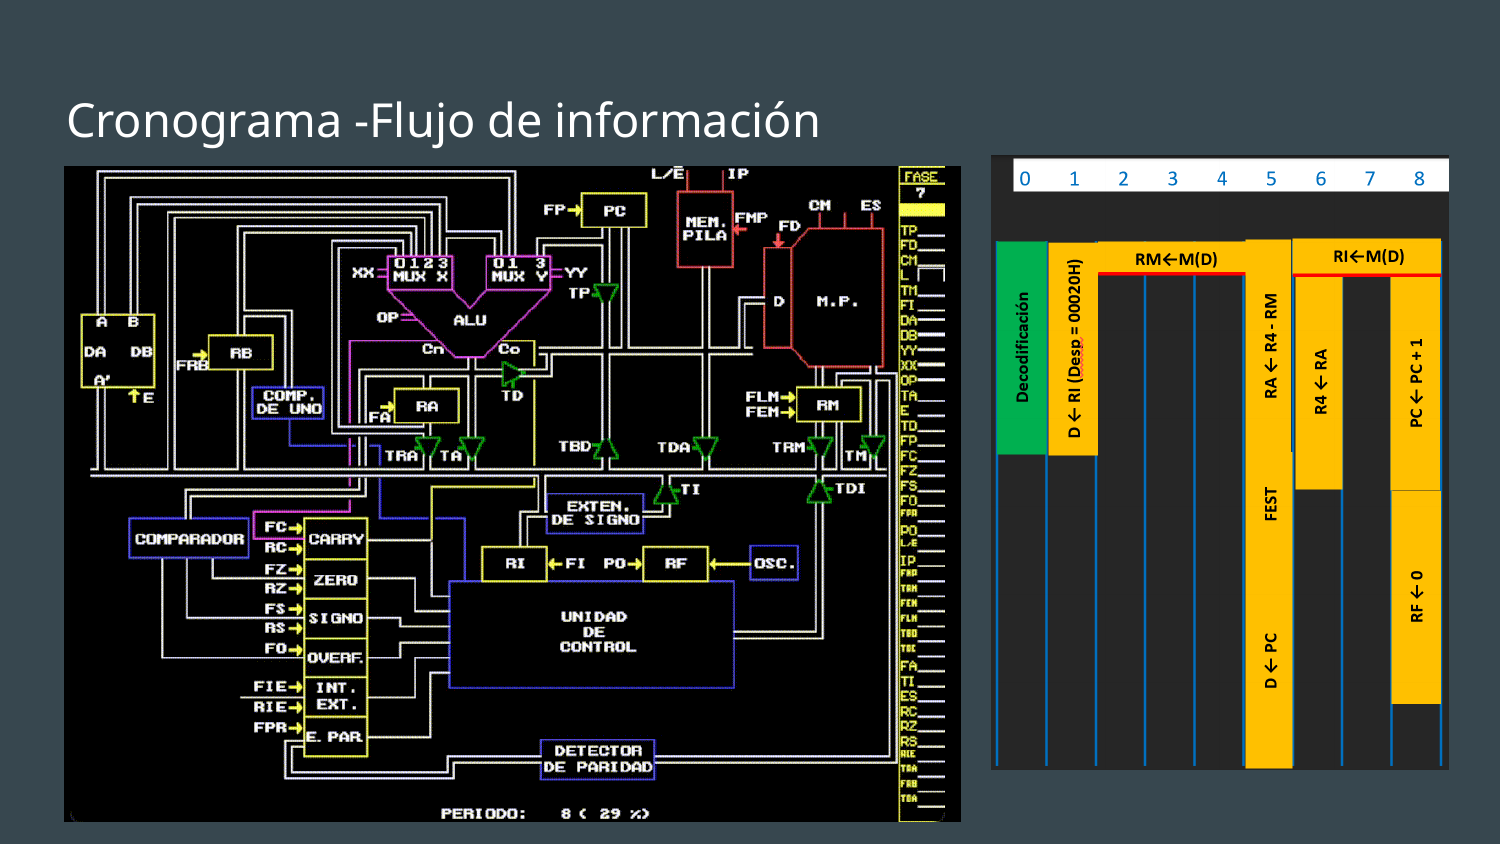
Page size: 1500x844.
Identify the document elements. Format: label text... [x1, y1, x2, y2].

picture [991, 154, 1450, 771]
title Cronograma -Flujo de información [51, 72, 1449, 167]
picture [64, 166, 961, 823]
